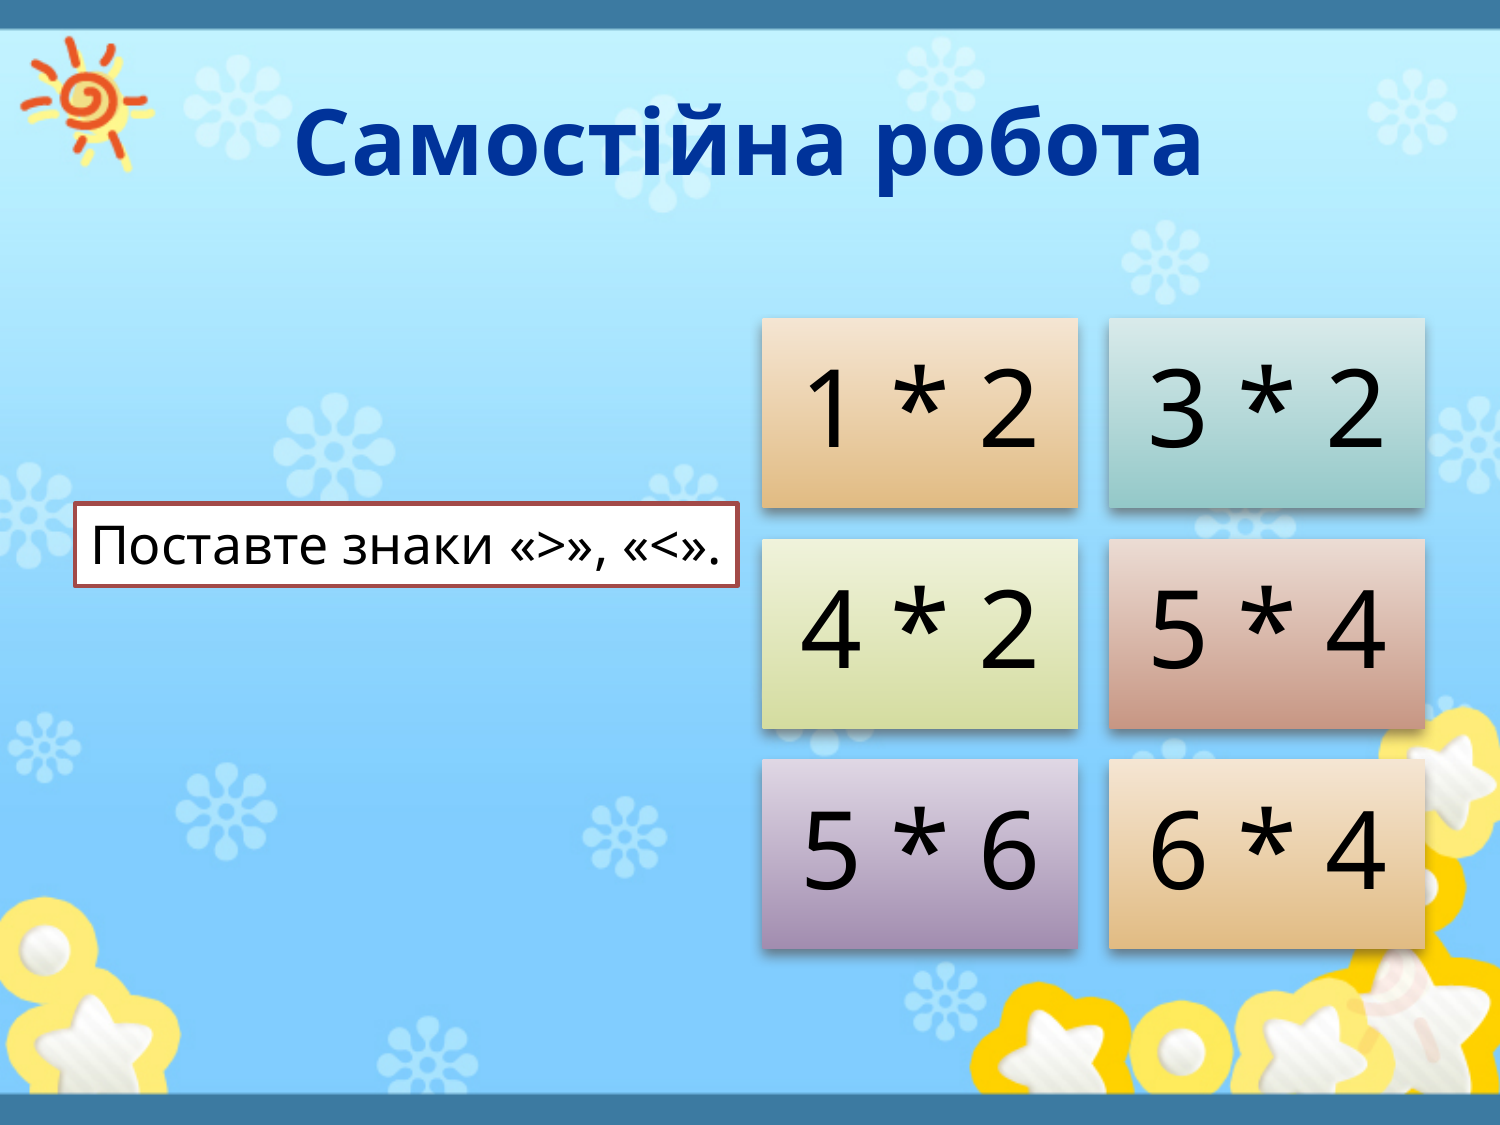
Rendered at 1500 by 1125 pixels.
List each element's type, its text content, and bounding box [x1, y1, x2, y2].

list Поставте знаки «>», «<». [73, 501, 740, 588]
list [762, 262, 1426, 1006]
picture [0, 0, 1500, 1125]
title Самостійна робота [75, 45, 1425, 233]
